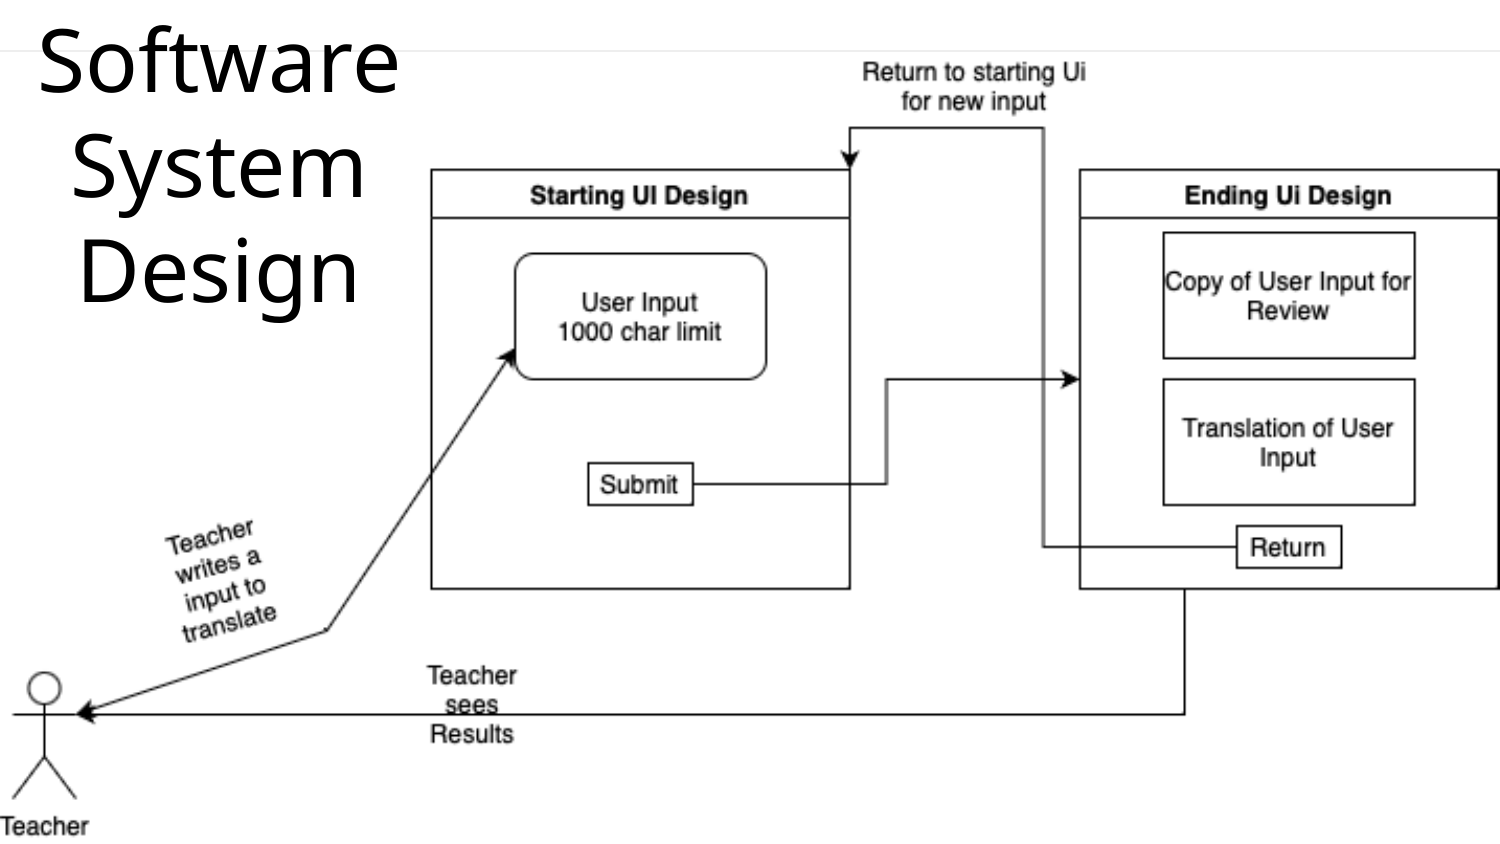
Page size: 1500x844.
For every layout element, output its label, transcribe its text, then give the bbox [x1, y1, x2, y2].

text_box Software System Design [0, 0, 466, 53]
picture [0, 54, 1500, 844]
